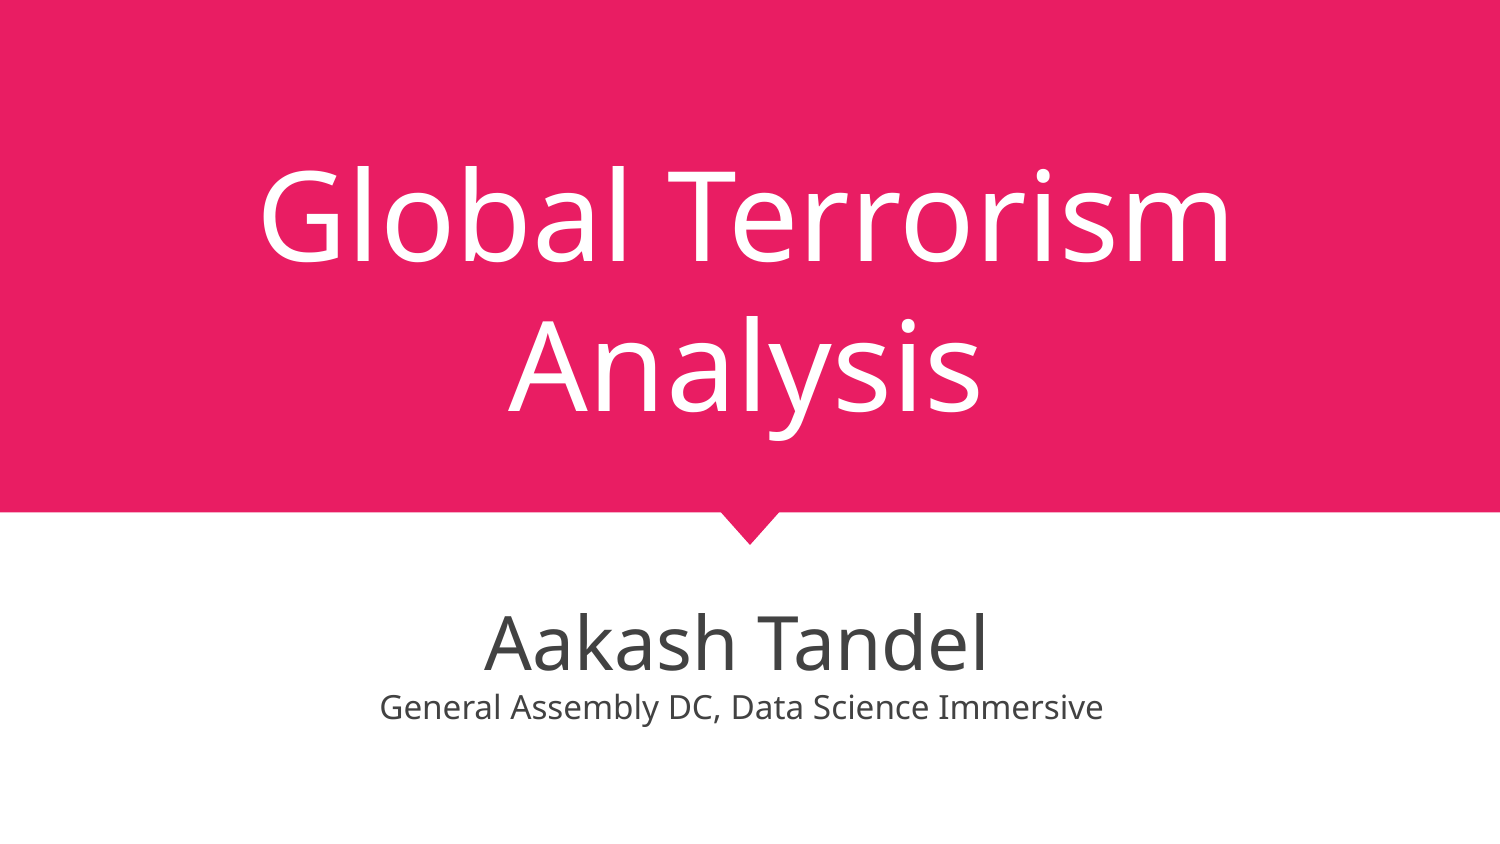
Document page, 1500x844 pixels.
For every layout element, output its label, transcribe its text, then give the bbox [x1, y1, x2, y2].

subtitle Aakash Tandel General Assembly DC, Data Science Immersive [67, 557, 1427, 765]
title Global Terrorism Analysis [67, 105, 1427, 452]
